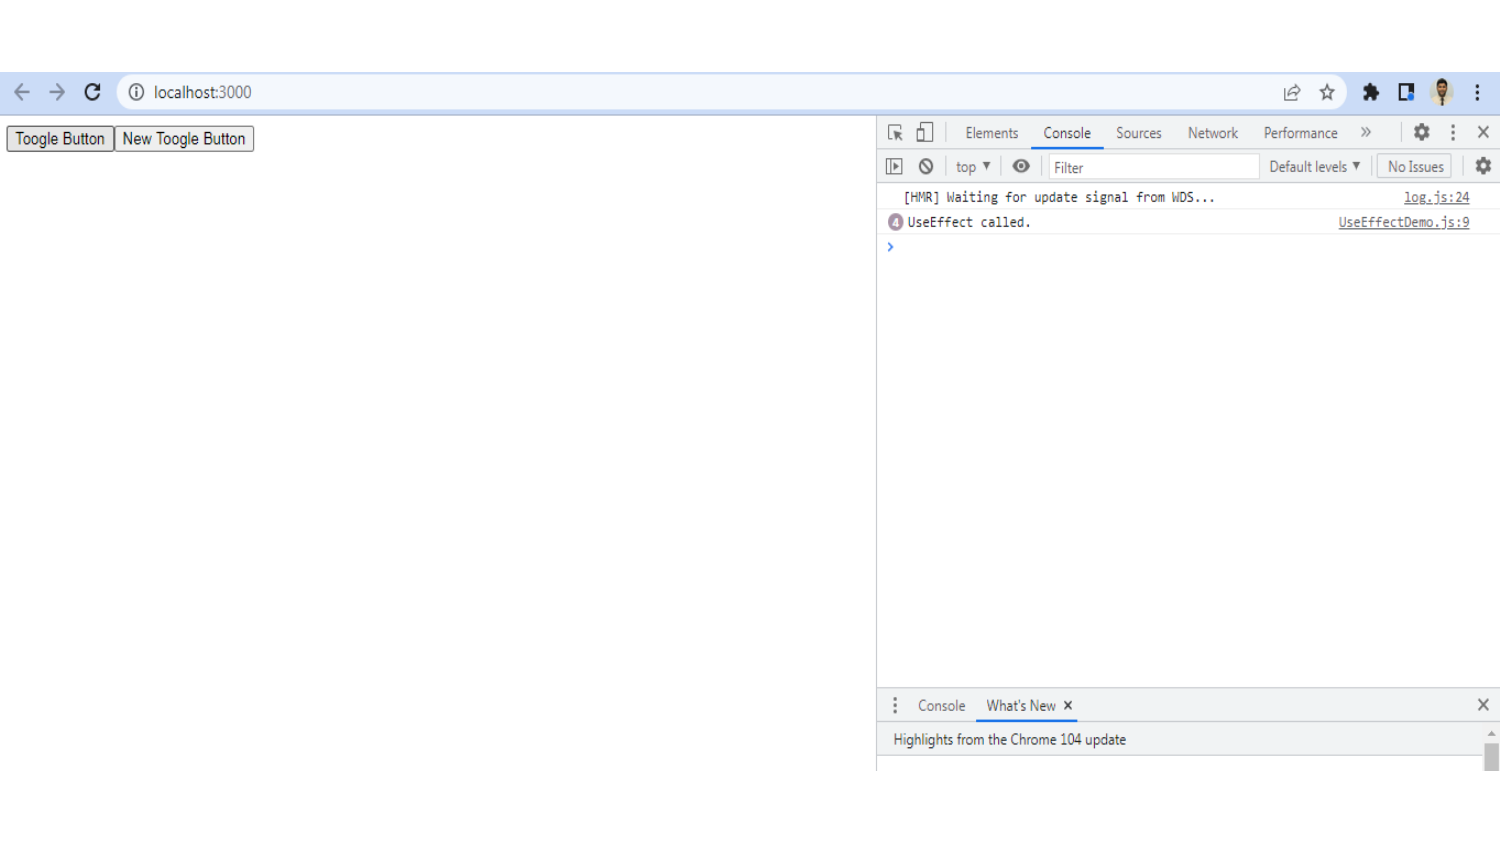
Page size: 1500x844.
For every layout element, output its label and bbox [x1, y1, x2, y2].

picture [0, 72, 1500, 771]
